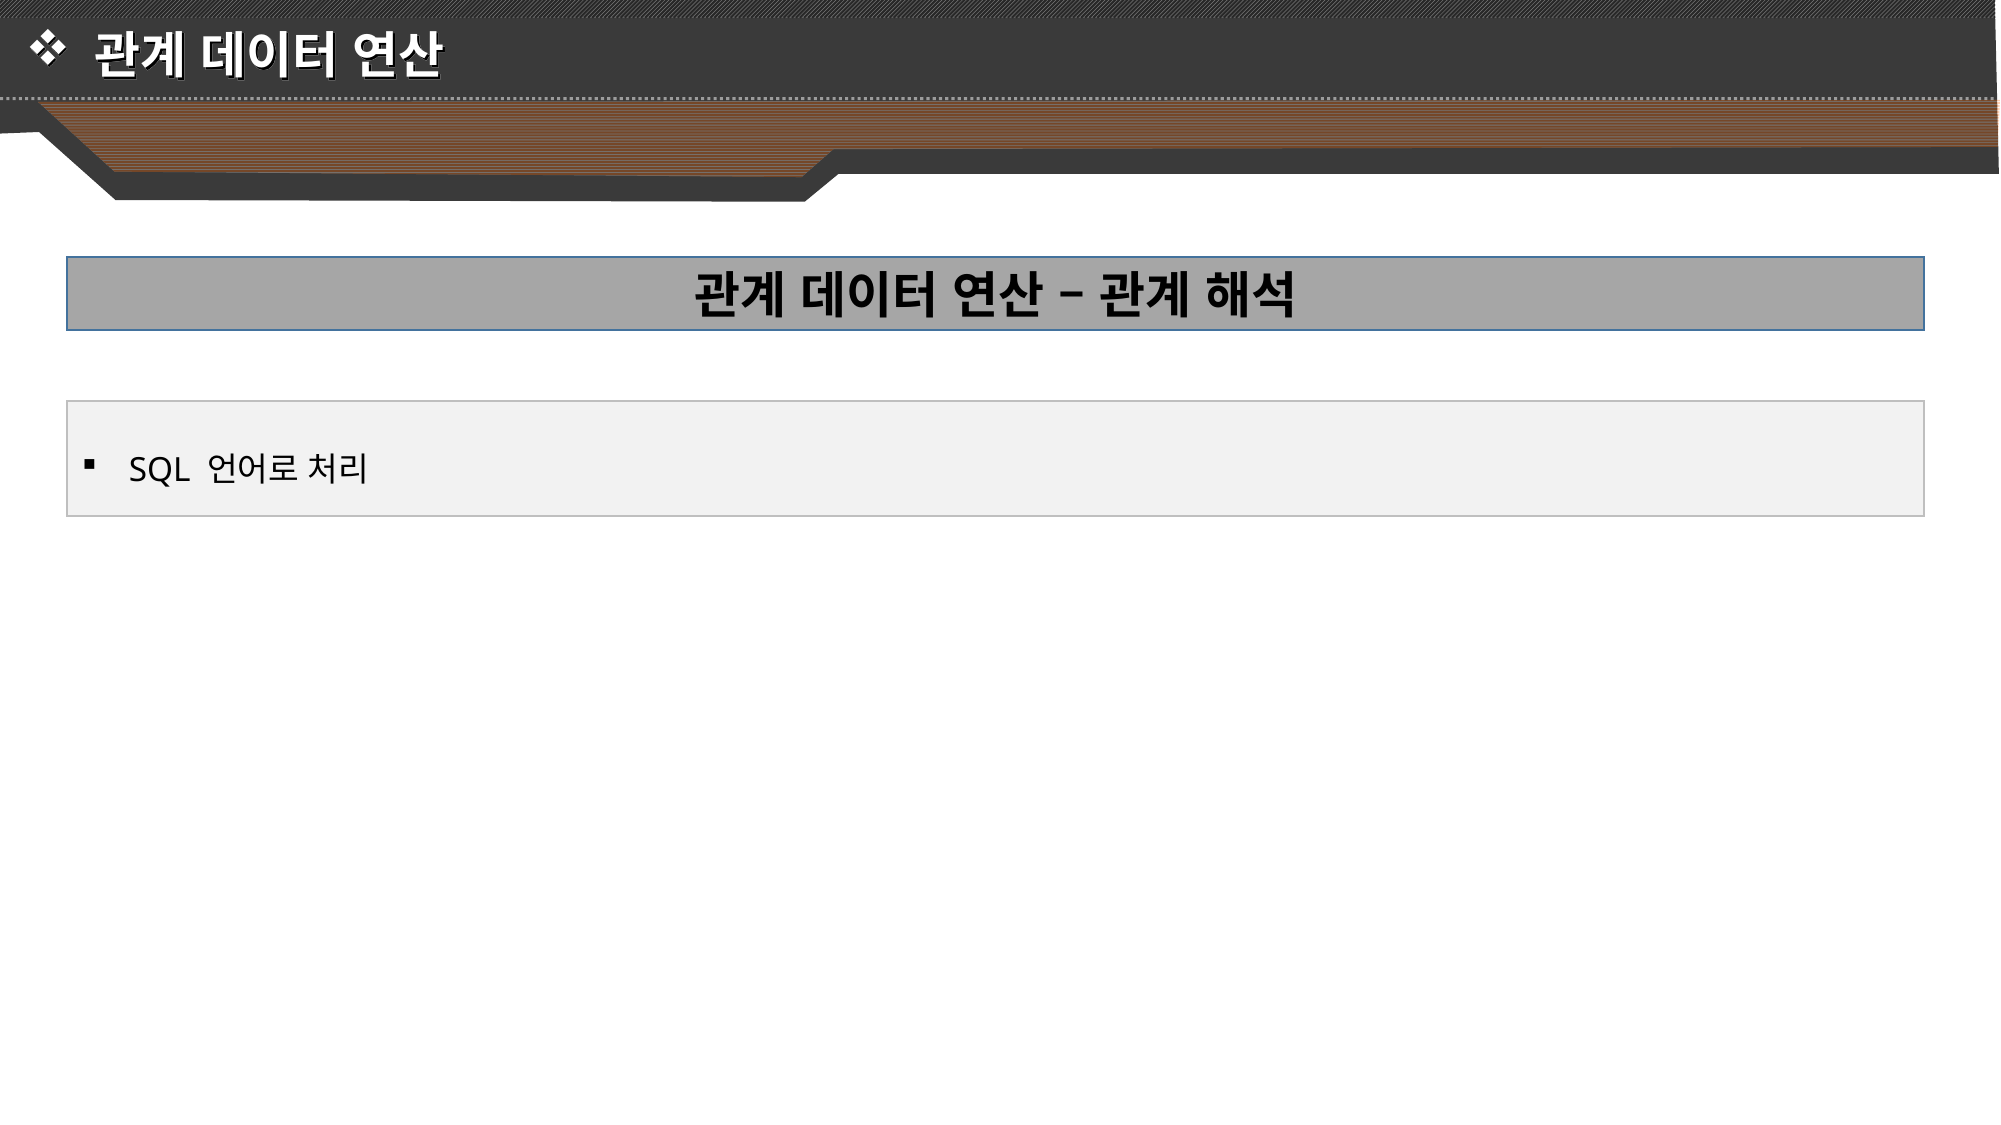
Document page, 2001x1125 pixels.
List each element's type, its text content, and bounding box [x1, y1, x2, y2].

text_box 관계 데이터 연산 [10, 15, 1000, 91]
text_box 관계 데이터 연산 – 관계 해석 [66, 256, 1925, 331]
text_box SQL 언어로 처리 [66, 400, 1925, 517]
text_box [90, 178, 834, 202]
text_box [0, 0, 1996, 18]
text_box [0, 98, 2000, 178]
text_box [0, 18, 1998, 98]
